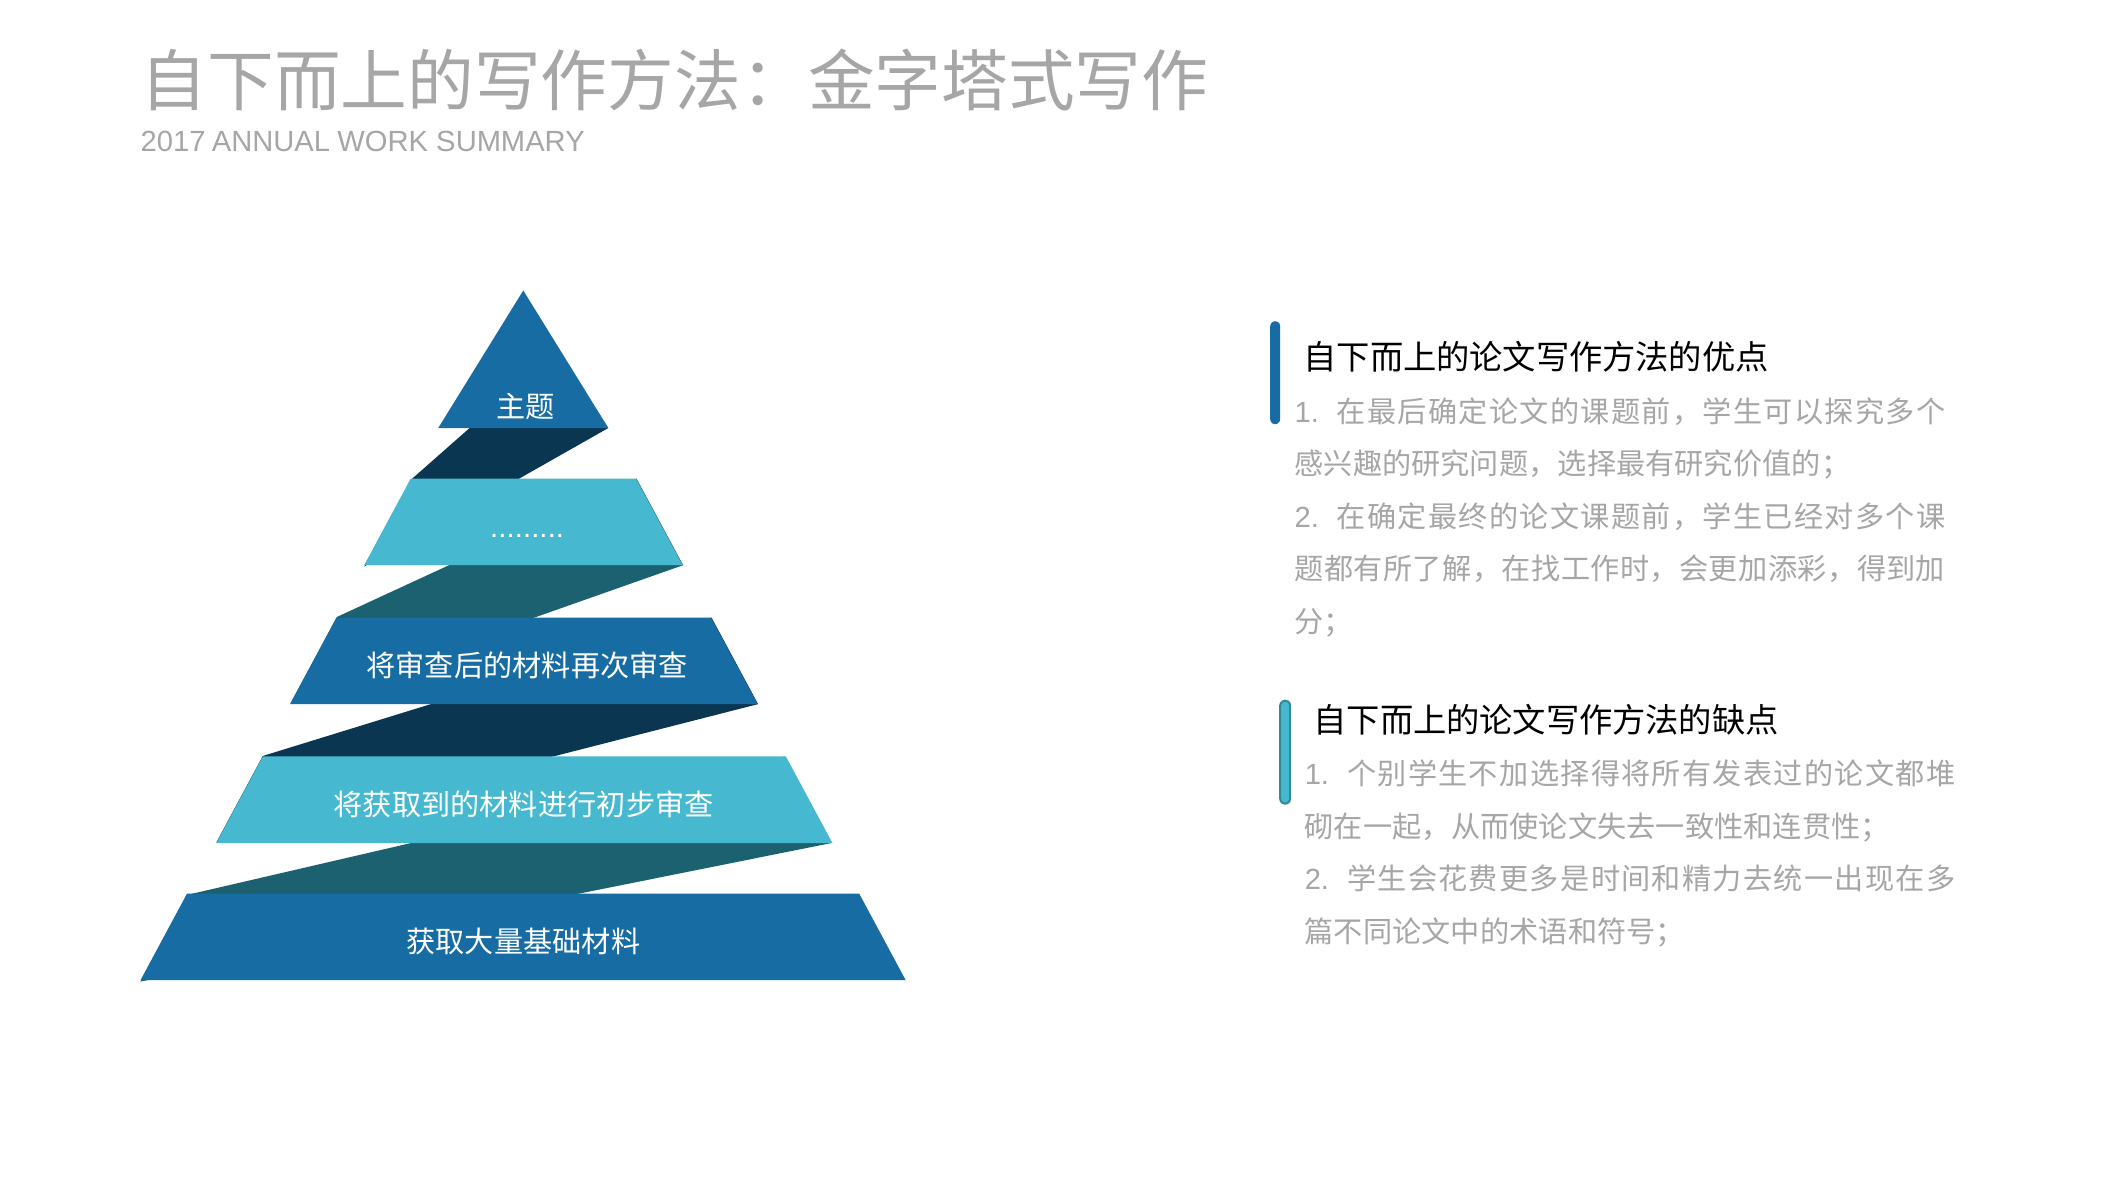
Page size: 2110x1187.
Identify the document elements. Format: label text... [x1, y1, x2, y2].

text_box [262, 705, 755, 756]
text_box [336, 566, 681, 617]
text_box 自下而上的写作方法：金字塔式写作 [140, 38, 1366, 119]
text_box [1269, 320, 1279, 426]
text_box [290, 617, 758, 705]
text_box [140, 893, 906, 981]
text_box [438, 290, 611, 438]
text_box [195, 844, 827, 893]
text_box [1279, 699, 1290, 805]
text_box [216, 756, 833, 844]
text_box 2017 ANNUAL WORK SUMMARY [140, 122, 602, 158]
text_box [1290, 683, 1971, 958]
text_box [412, 438, 591, 478]
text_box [1279, 321, 1961, 596]
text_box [364, 478, 683, 566]
